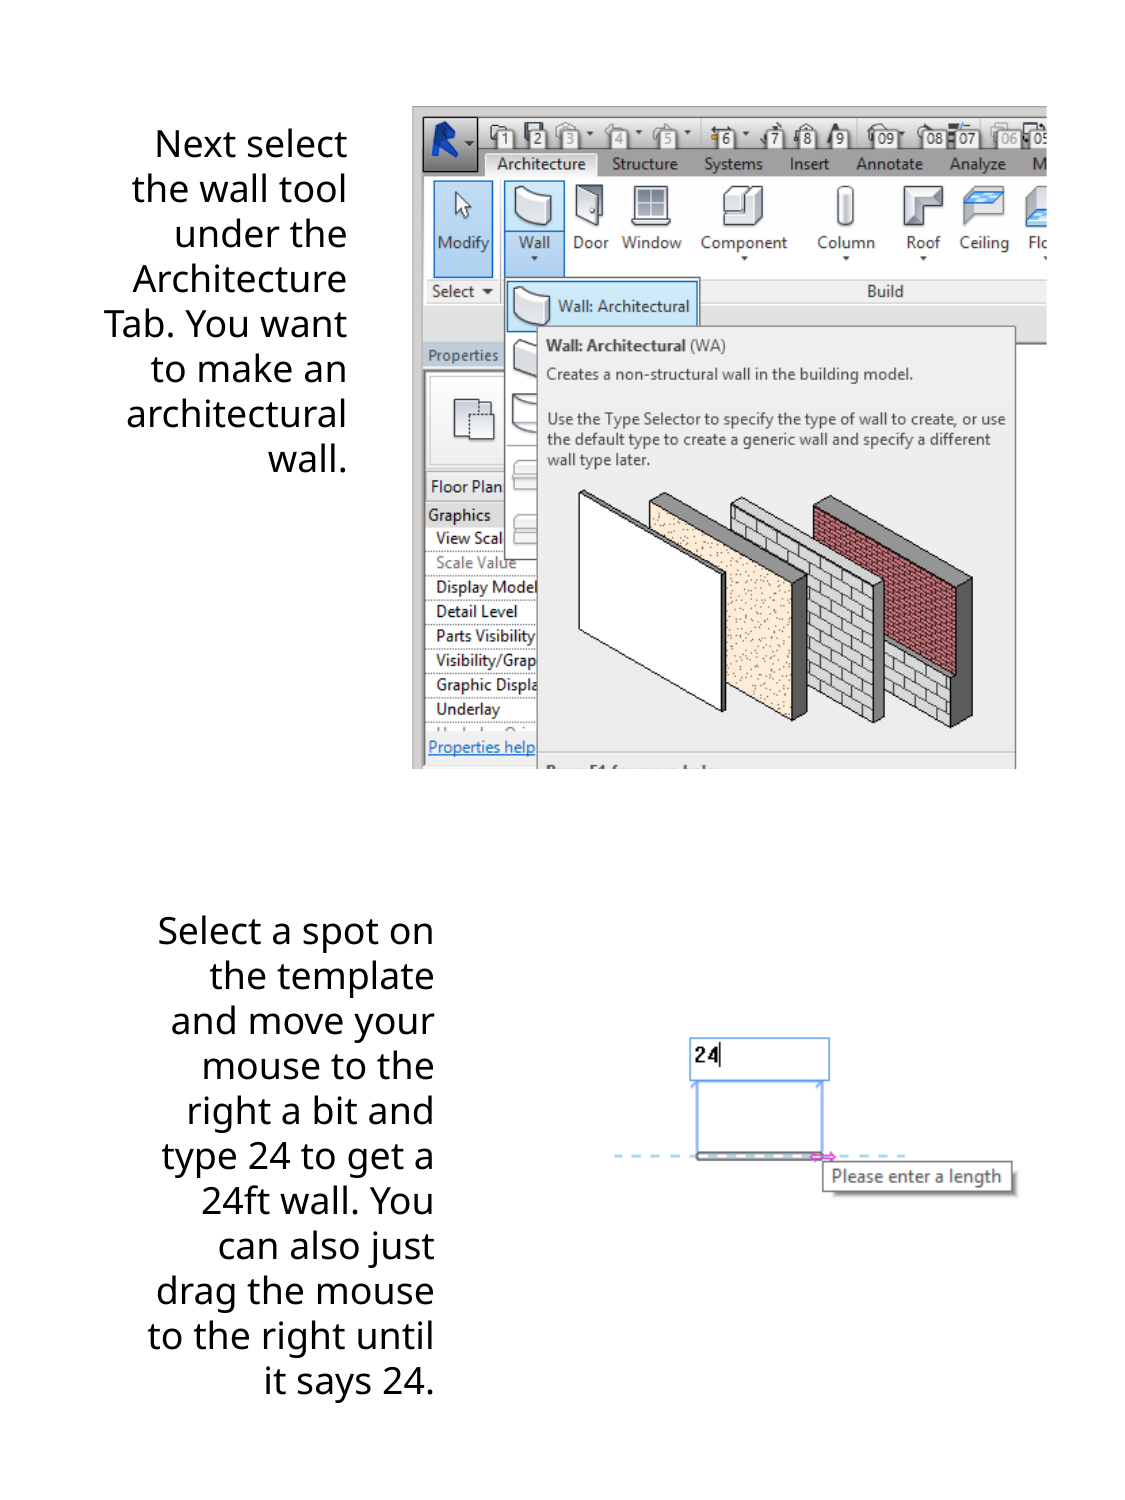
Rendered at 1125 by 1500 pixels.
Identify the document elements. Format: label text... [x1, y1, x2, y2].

picture [411, 106, 1047, 770]
text_box Next select the wall tool under the Architecture Tab. You want to make an architectural wall. [87, 112, 363, 488]
picture [499, 899, 1047, 1245]
text_box Select a spot on the template and move your mouse to the right a bit and type 24 to get a 24ft wall. You can also just drag the mouse to the right until it says 24. [125, 899, 450, 1410]
